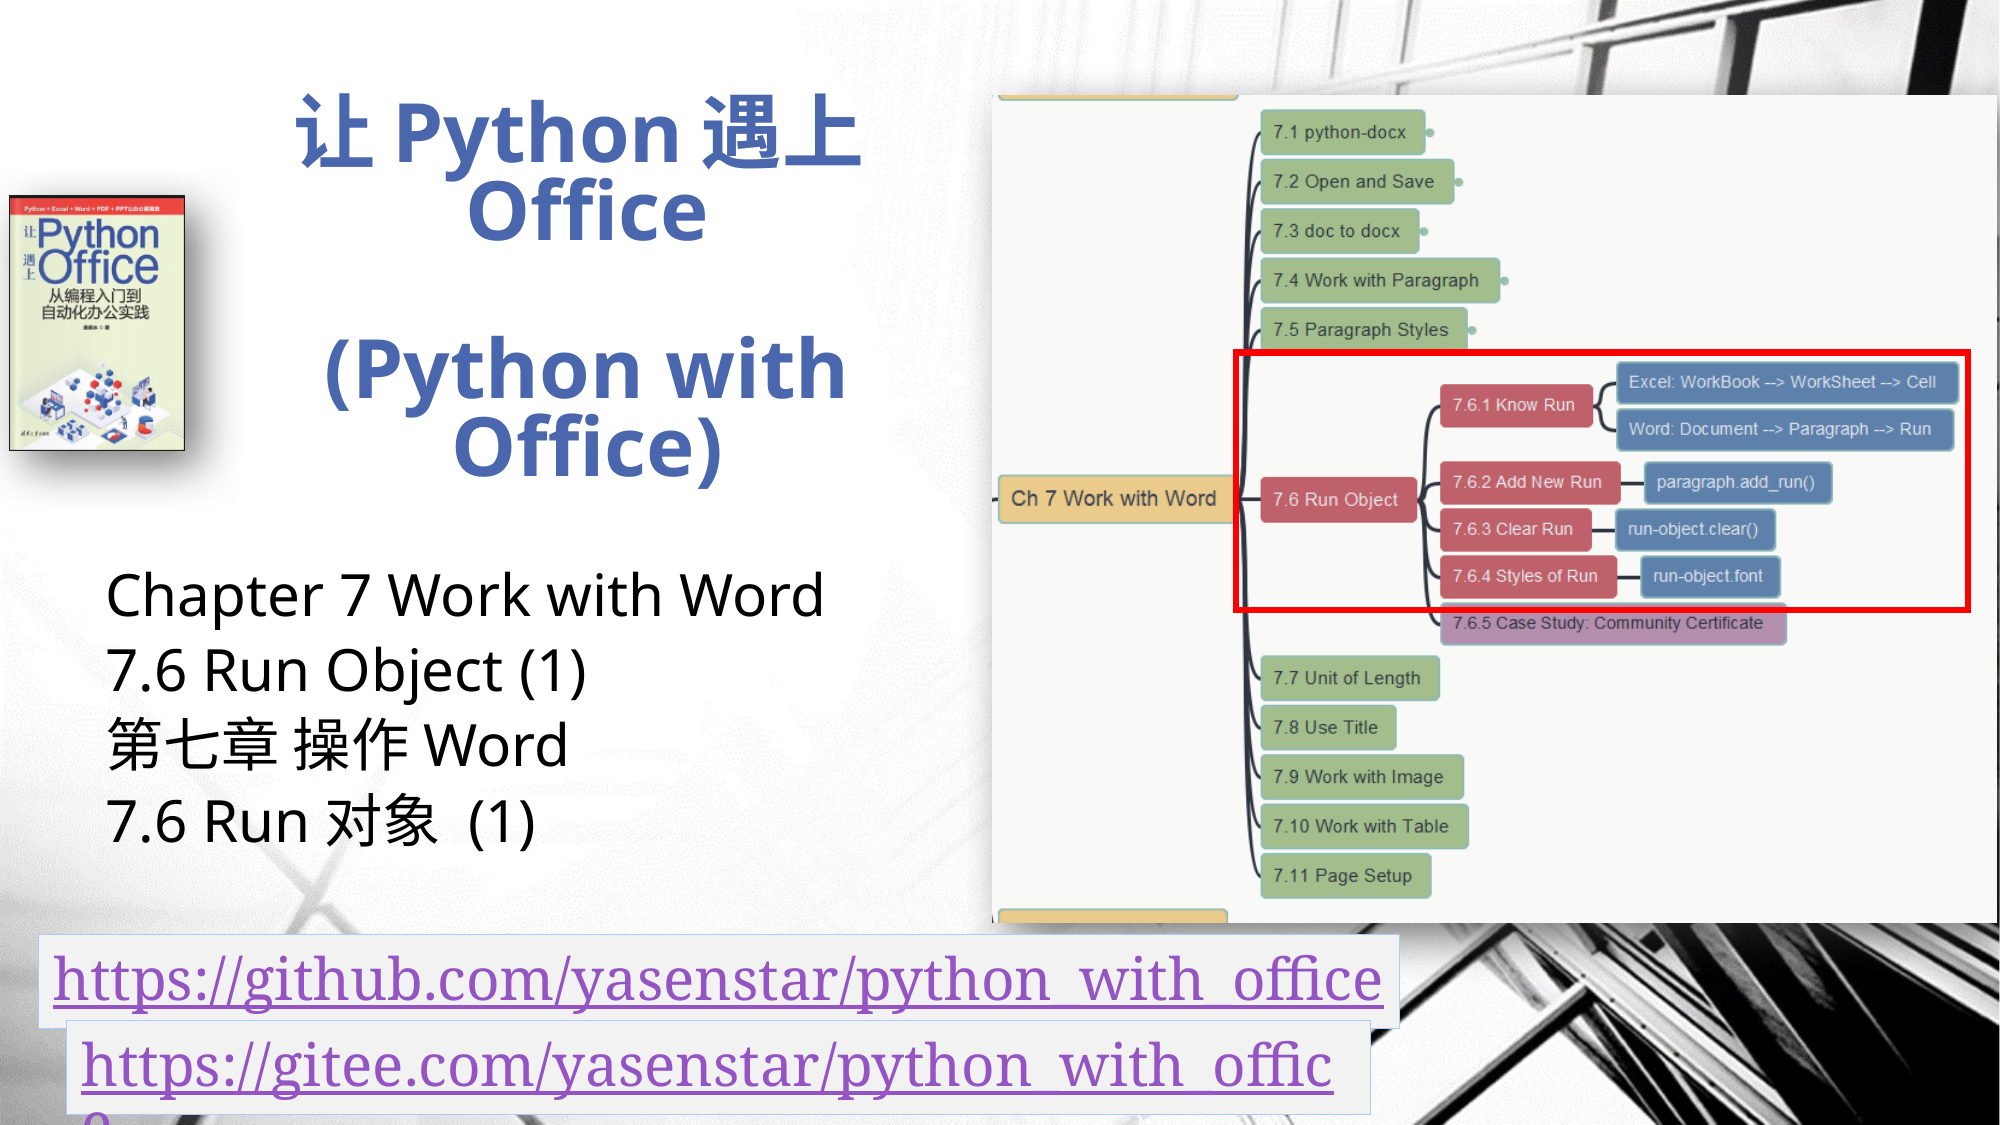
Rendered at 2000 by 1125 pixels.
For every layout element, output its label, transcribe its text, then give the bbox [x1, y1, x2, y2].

text_box https://gitee.com/yasenstar/python_with_office [66, 1020, 1371, 1115]
picture [0, 0, 2000, 1125]
subtitle Chapter 7 Work with Word 7.6 Run Object (1) 第七章 操作Word 7.6 Run对象 (1) [90, 558, 992, 917]
title 让Python遇上Office (Python with Office) [174, 87, 1000, 500]
text_box https://github.com/yasenstar/python_with_office [38, 934, 1400, 1029]
